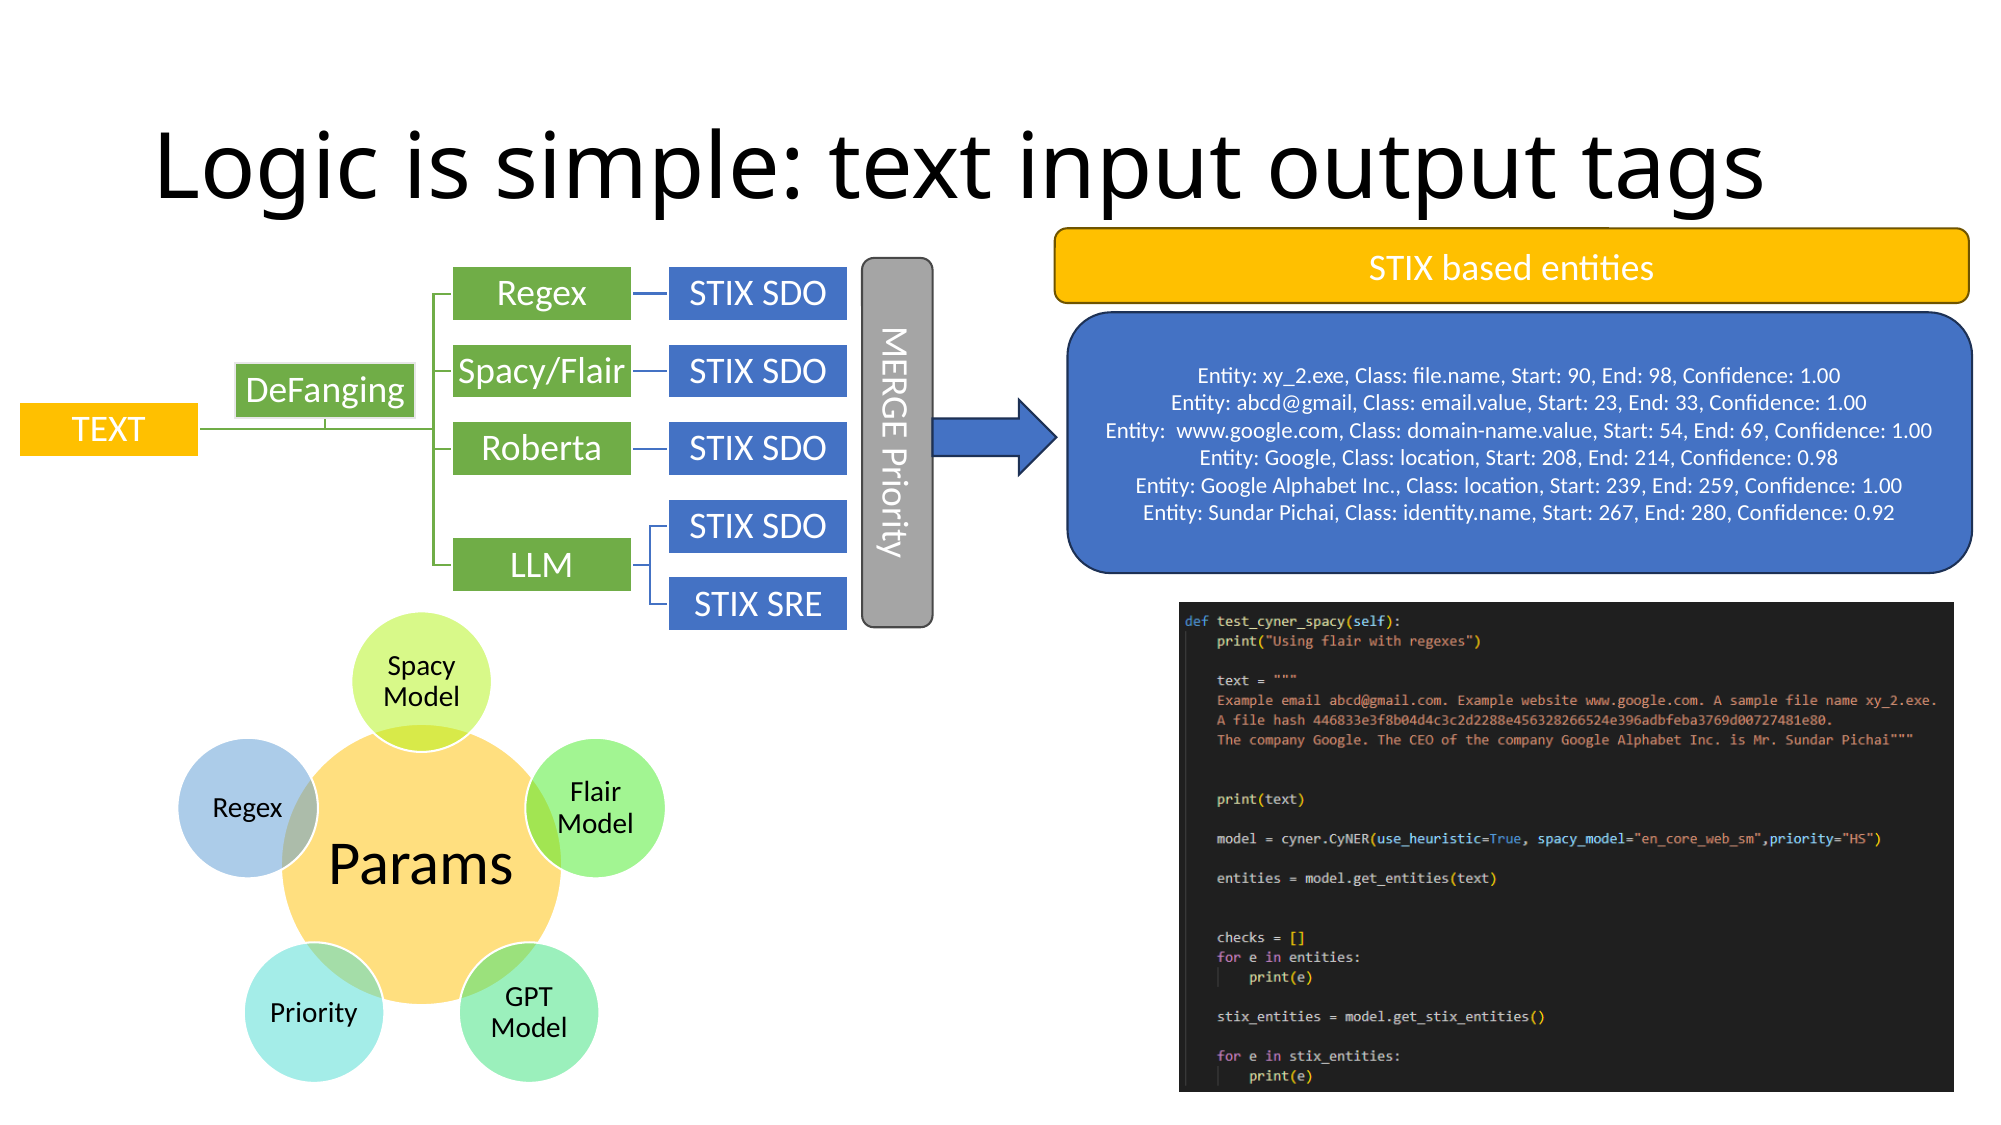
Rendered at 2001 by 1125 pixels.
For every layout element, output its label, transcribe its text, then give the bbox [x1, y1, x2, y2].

text_box STIX based entities [1053, 227, 1970, 305]
text_box MERGE Priority [860, 256, 934, 629]
picture [1179, 602, 1954, 1092]
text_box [81, 602, 762, 1092]
title Logic is simple: text input output tags [137, 59, 1863, 278]
text_box [931, 397, 1058, 478]
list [18, 169, 849, 728]
text_box Entity: xy_2.exe, Class: file.name, Start: 90, End: 98, Confidence: 1.00 Entity: abcd@gmail, Class: email.value, Start: 23, End: 33, Confidence: 1.00 Entity: www.google.com, Class: domain-name.value, Start: 54, End: 69, Confidence: 1.00 Entity: Google, Class: location, Start: 208, End: 214, Confidence: 0.98 Entity: Google Alphabet Inc., Class: location, Start: 239, End: 259, Confidence: 1.00 Entity: Sundar Pichai, Class: identity.name, Start: 267, End: 280, Confidence: 0.92 [1066, 311, 1974, 575]
